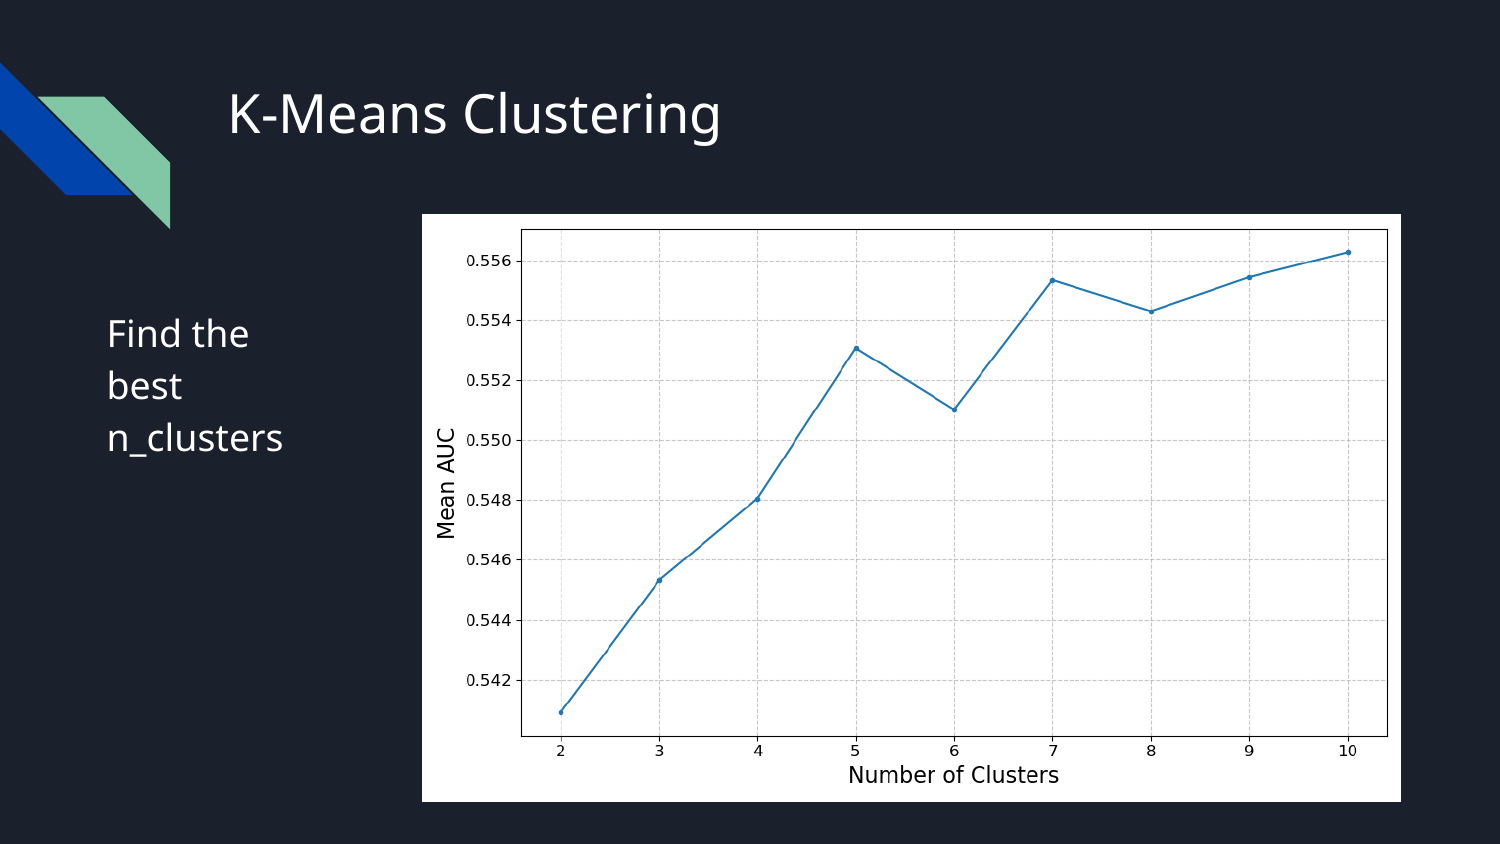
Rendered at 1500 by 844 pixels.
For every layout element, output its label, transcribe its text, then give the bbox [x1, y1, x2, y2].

picture [422, 214, 1401, 802]
list Find the best n_clusters [91, 288, 347, 767]
title K-Means Clustering [212, 64, 1368, 215]
